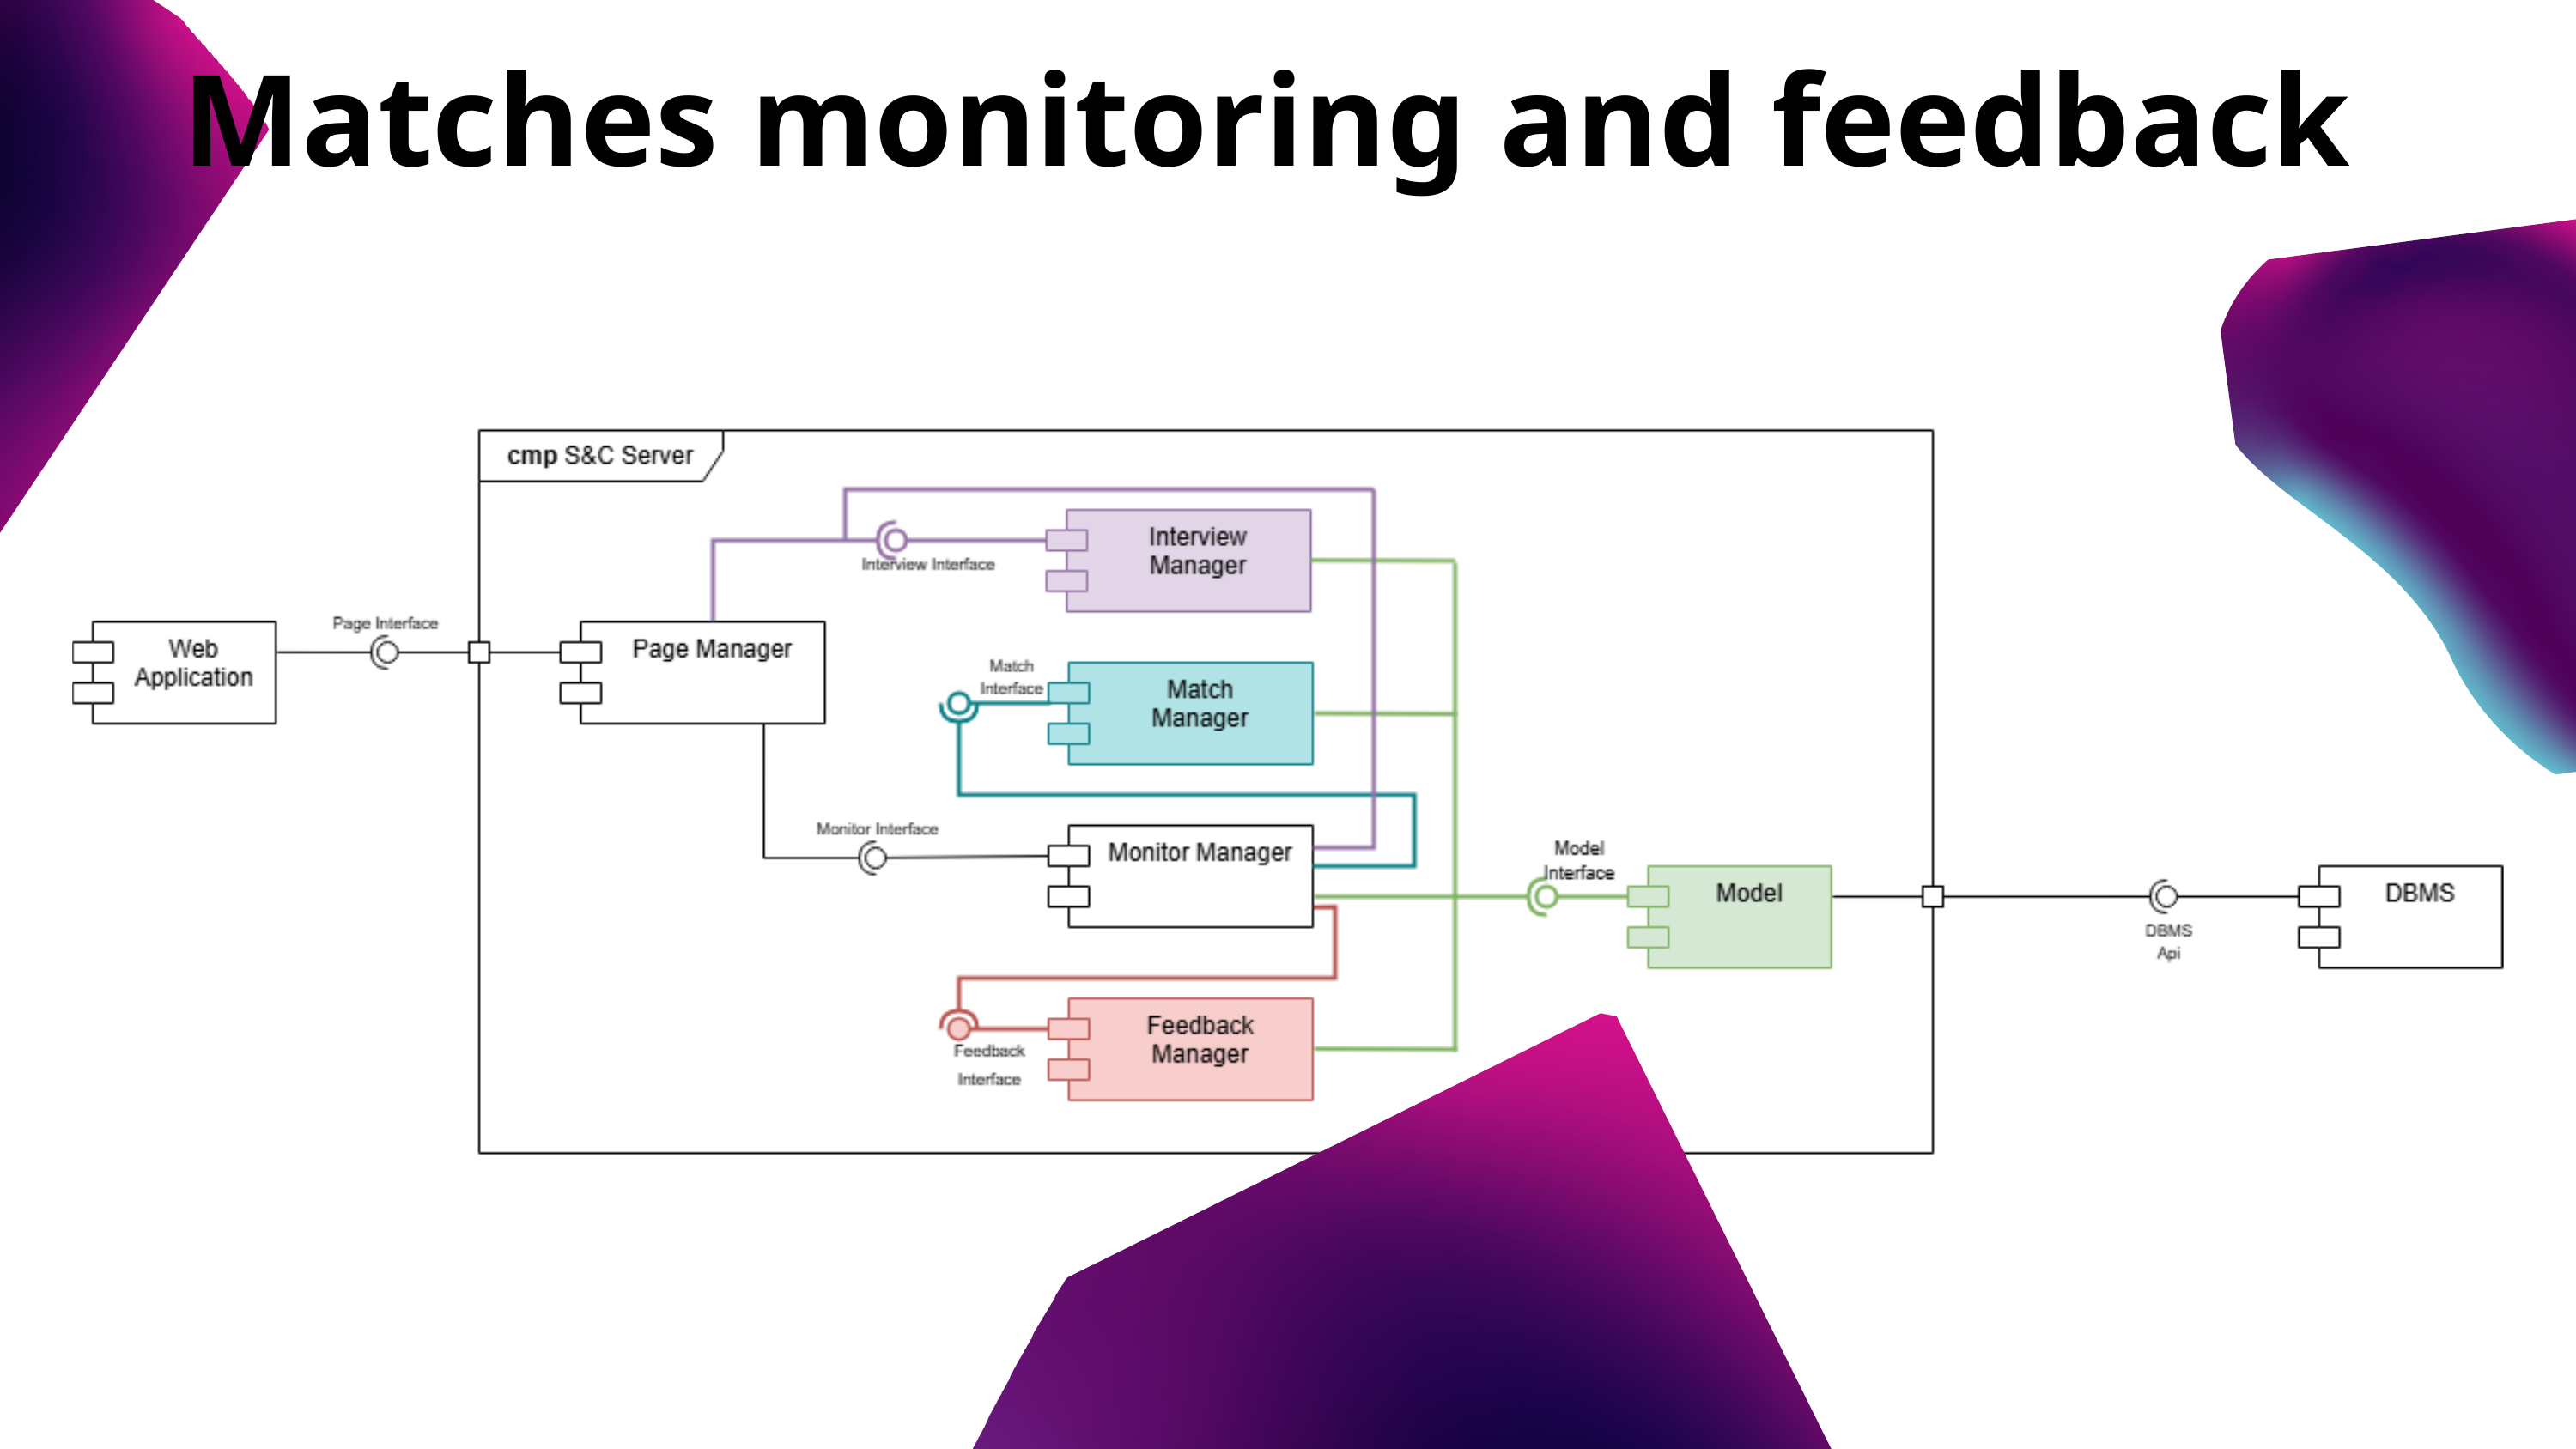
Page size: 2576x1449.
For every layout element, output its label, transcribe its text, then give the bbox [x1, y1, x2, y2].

text_box [721, 1007, 1832, 1449]
text_box [0, 0, 228, 533]
text_box [2212, 219, 2576, 810]
text_box [72, 326, 2504, 1246]
text_box Matches monitoring and feedback [124, 42, 2410, 192]
